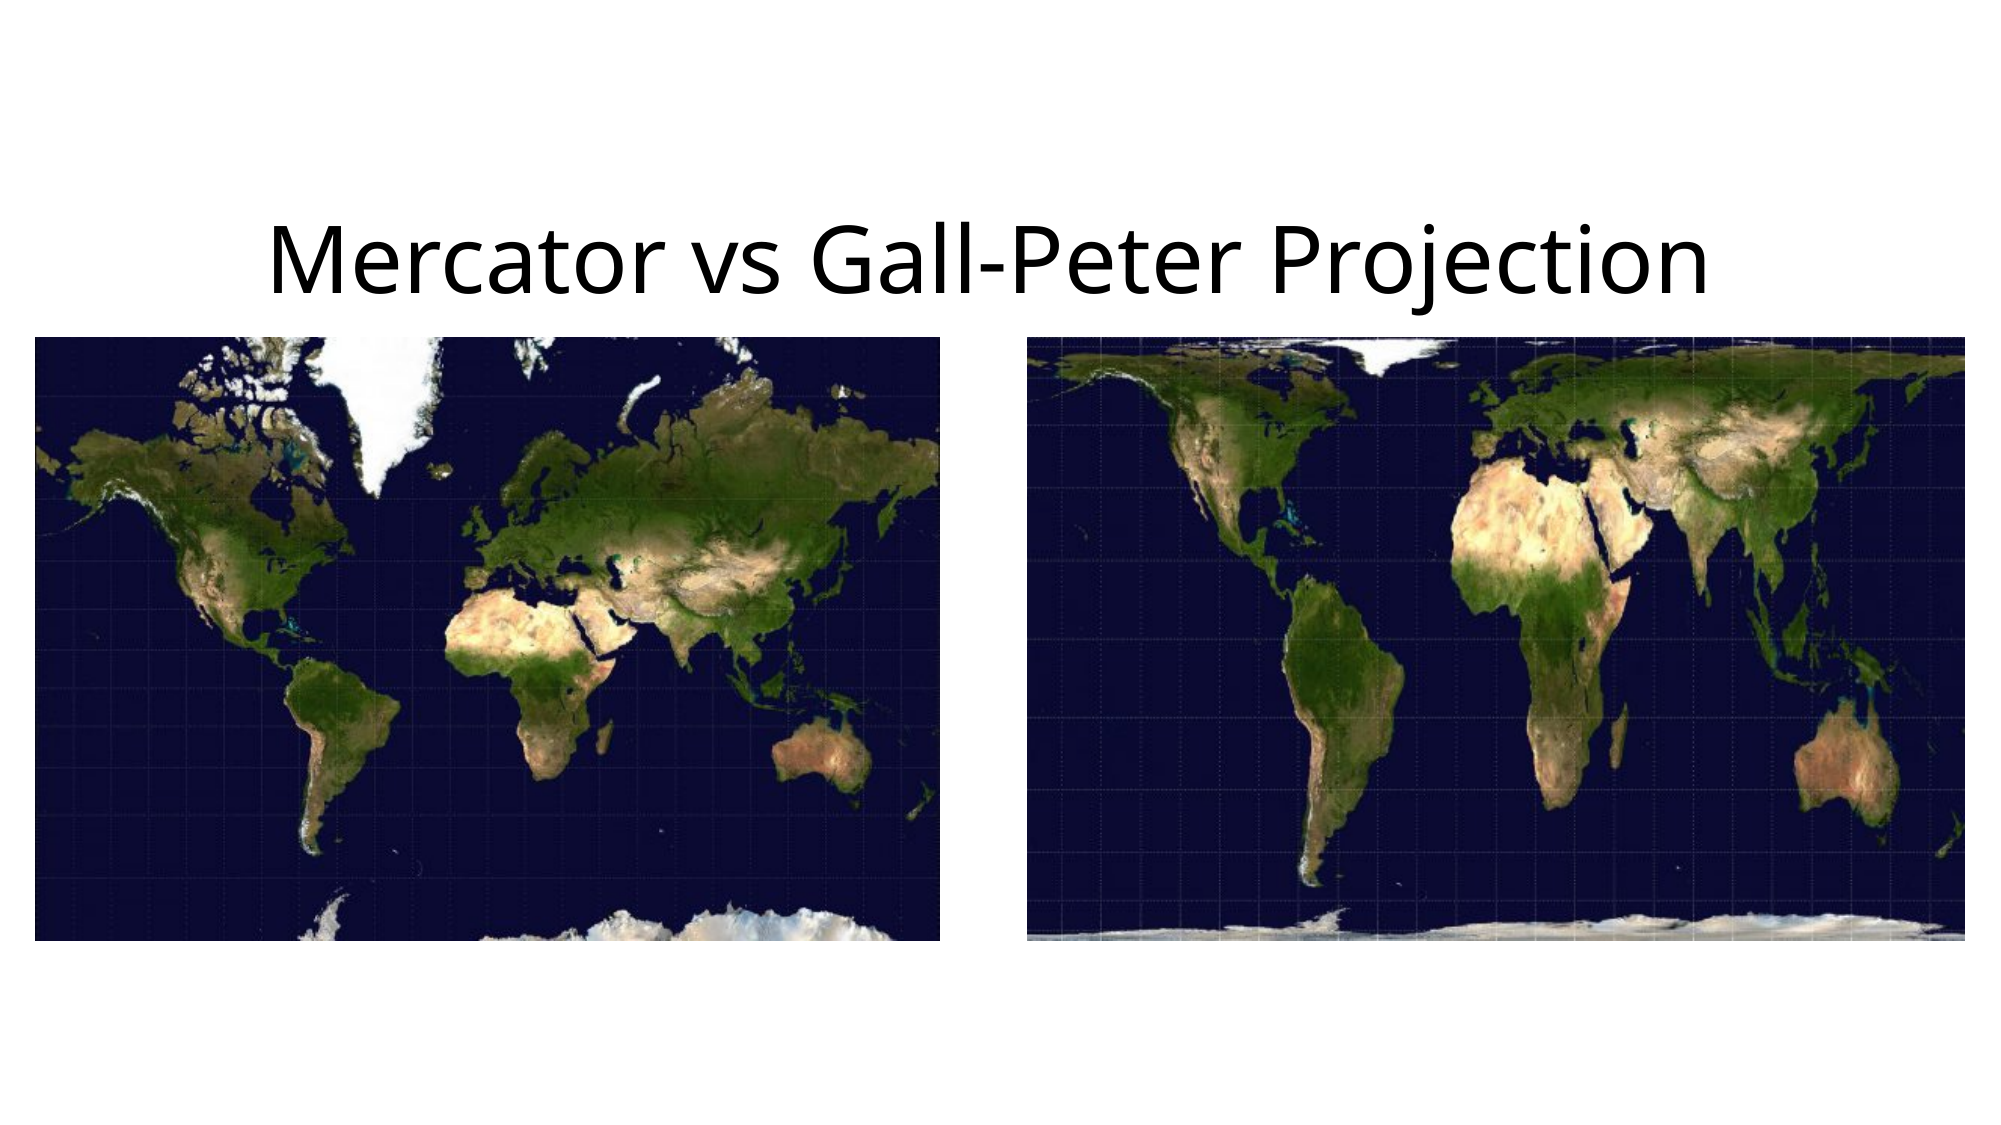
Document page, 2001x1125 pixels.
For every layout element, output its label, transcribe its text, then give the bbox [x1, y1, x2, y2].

title Mercator vs Gall-Peter Projection [249, 138, 1729, 322]
picture [1027, 337, 1965, 941]
picture [35, 337, 940, 941]
